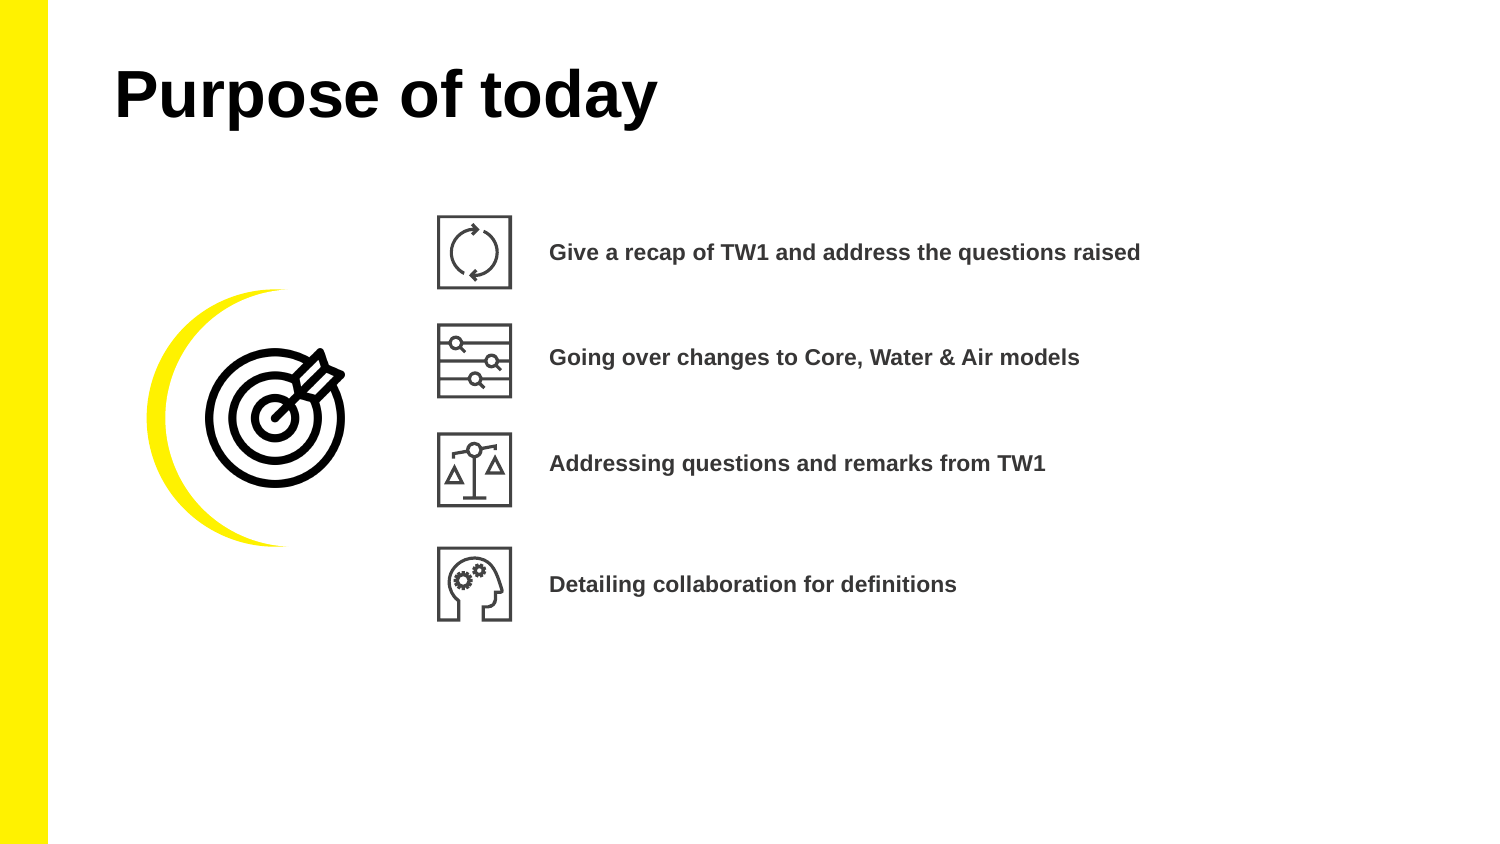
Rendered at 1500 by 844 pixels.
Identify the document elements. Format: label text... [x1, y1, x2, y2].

text_box Going over changes to Core, Water & Air models [534, 335, 1455, 380]
text_box Give a recap of TW1 and address the questions raised [534, 230, 1390, 275]
text_box Purpose of today [103, 44, 1397, 167]
text_box [437, 432, 513, 508]
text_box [436, 215, 513, 290]
text_box Detailing collaboration for definitions [534, 561, 1249, 607]
text_box Addressing questions and remarks from TW1 [534, 440, 1455, 486]
text_box [437, 323, 513, 399]
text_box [146, 289, 423, 547]
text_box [436, 546, 513, 622]
